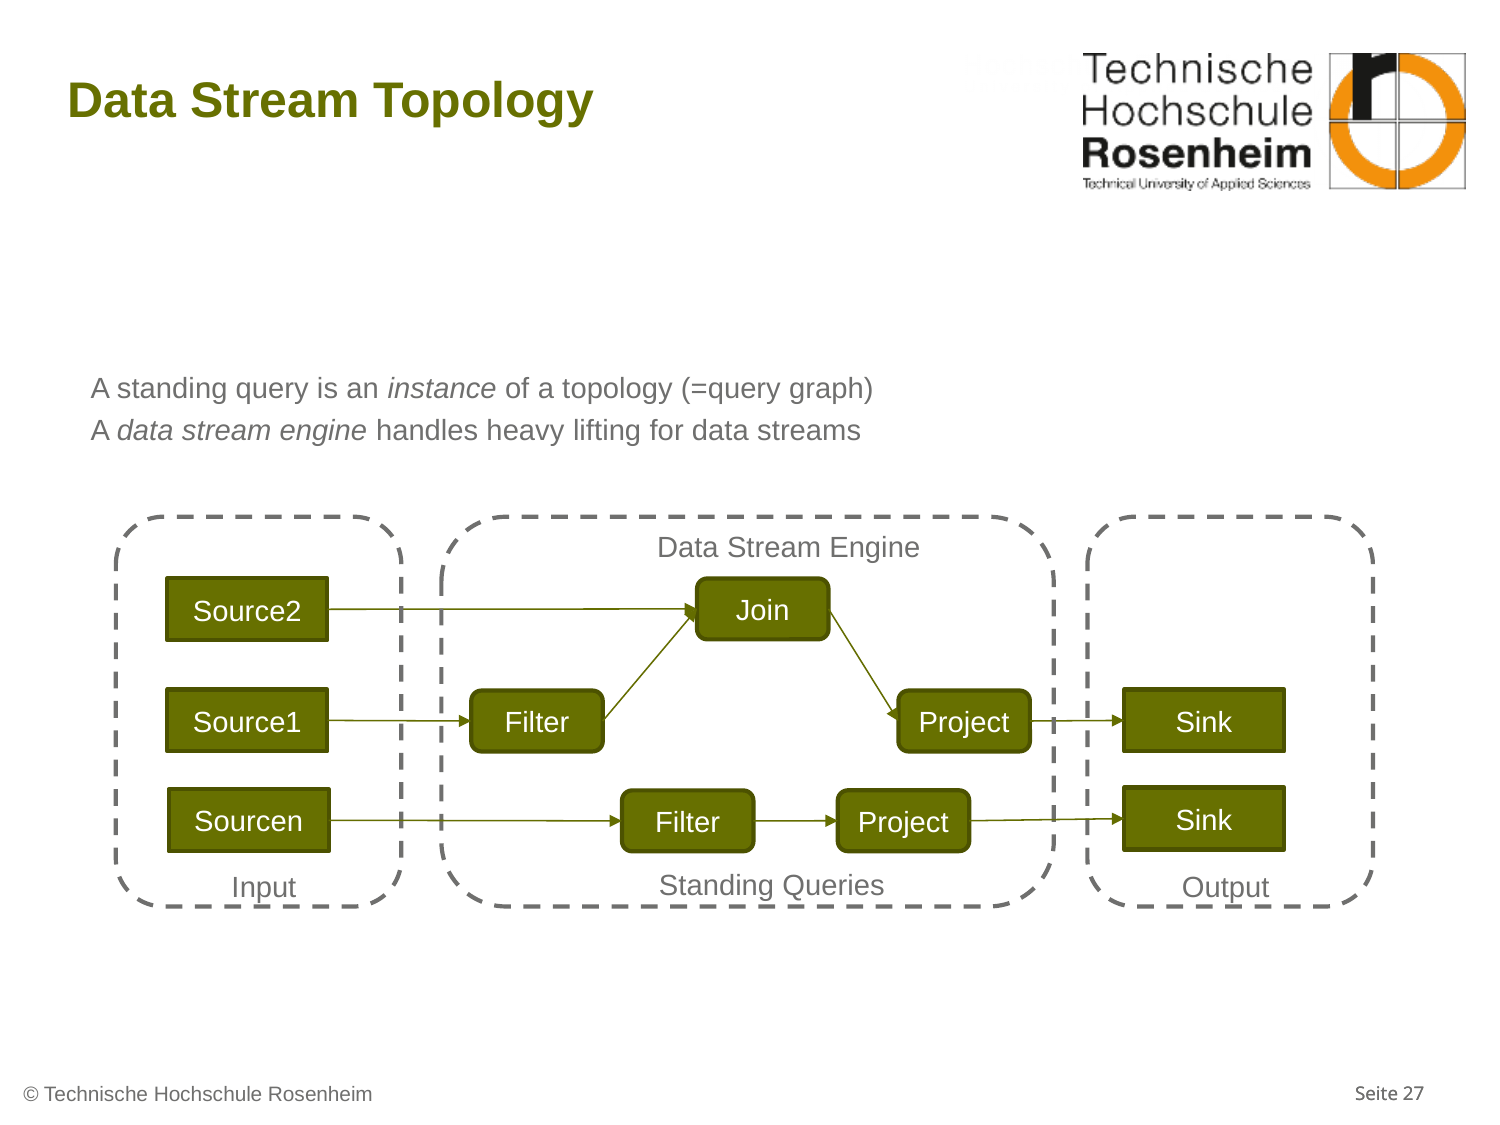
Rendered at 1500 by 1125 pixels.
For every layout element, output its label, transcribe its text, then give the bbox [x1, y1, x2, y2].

text_box Standing Queries [644, 858, 901, 909]
text_box [1085, 514, 1376, 909]
text_box Output [1167, 860, 1285, 911]
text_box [828, 608, 899, 722]
text_box Sourcen [167, 787, 331, 853]
text_box Input [216, 861, 312, 911]
list A standing query is an instance of a topology (=query graph) A data stream engine handles heavy lifting for data streams [90, 362, 1475, 921]
text_box Sink [1122, 785, 1286, 852]
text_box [602, 608, 698, 722]
text_box Data Stream Engine [642, 520, 936, 571]
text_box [968, 818, 1125, 822]
text_box Filter [619, 788, 756, 854]
picture [965, 53, 1466, 191]
text_box [439, 514, 1056, 820]
text_box [113, 514, 404, 909]
text_box [439, 829, 1056, 909]
title Data Stream Topology [53, 59, 1050, 200]
text_box Project [835, 788, 972, 854]
